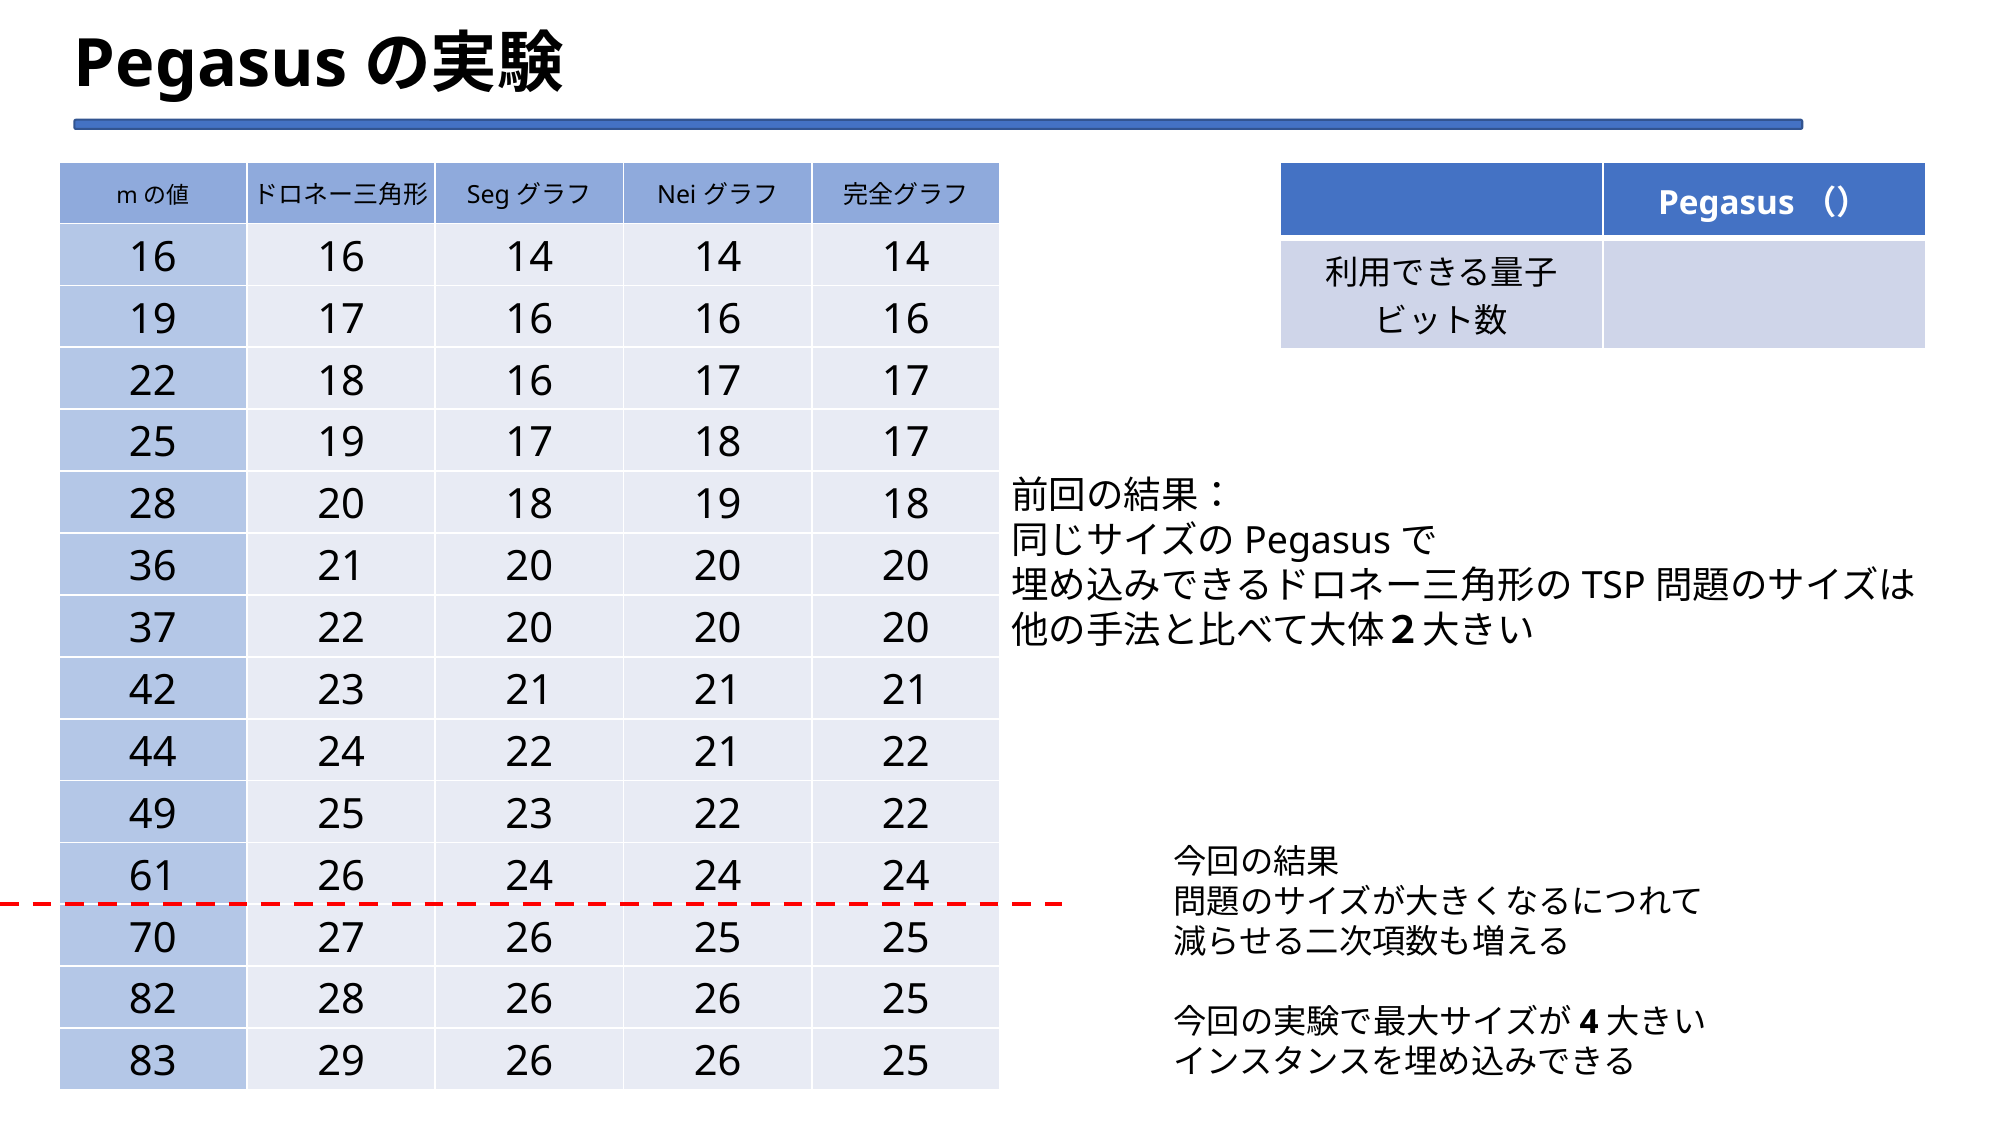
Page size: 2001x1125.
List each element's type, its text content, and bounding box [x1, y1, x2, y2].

table_cell 22 [624, 781, 811, 842]
table_cell 25 [248, 781, 434, 842]
table_cell 14 [624, 224, 811, 285]
table_header mの値 [60, 163, 246, 223]
table_cell 25 [60, 410, 246, 470]
table_cell 16 [436, 286, 623, 346]
table_cell 27 [248, 905, 434, 965]
table_cell 21 [813, 658, 999, 718]
table_cell 25 [813, 967, 999, 1027]
table_cell 18 [624, 410, 811, 470]
table_cell 26 [624, 1029, 811, 1089]
table_cell 25 [624, 905, 811, 965]
table_cell 24 [436, 843, 623, 903]
table_cell 16 [813, 286, 999, 346]
table_cell 82 [60, 967, 246, 1027]
table_cell 17 [813, 348, 999, 408]
table_cell 28 [60, 472, 246, 532]
table_cell 20 [813, 596, 996, 656]
table_cell 14 [813, 224, 999, 285]
table_header ドロネー三角形 [248, 163, 434, 223]
table_cell 21 [248, 534, 434, 594]
table_cell 20 [436, 596, 623, 656]
table_cell 17 [624, 348, 811, 408]
table_cell 49 [60, 781, 246, 842]
table_cell 20 [436, 534, 623, 594]
table_cell 20 [624, 596, 811, 656]
table_cell 20 [624, 534, 811, 594]
table_cell 42 [60, 658, 246, 718]
table_cell 26 [248, 843, 434, 903]
text_box [73, 118, 1804, 130]
table_cell 22 [248, 596, 434, 656]
text_box 前回の結果： 同じサイズのPegasusで 埋め込みできるドロネー三角形のTSP問題のサイズは 他の手法と比べて大体２大きい [996, 463, 1932, 659]
table_cell 25 [813, 905, 999, 965]
table_cell 26 [436, 905, 623, 965]
table_header Neiグラフ [624, 163, 811, 223]
table_cell 17 [248, 286, 434, 346]
table_header 完全グラフ [813, 163, 999, 223]
table_cell 26 [624, 967, 811, 1027]
table_cell 61 [60, 843, 246, 903]
table_cell 18 [813, 472, 996, 532]
table_cell 20 [248, 472, 434, 532]
table_cell 19 [60, 286, 246, 346]
table_cell 28 [248, 967, 434, 1027]
table_cell 22 [813, 720, 999, 780]
table_cell 18 [436, 472, 623, 532]
table_cell 29 [248, 1029, 434, 1089]
table_cell 22 [60, 348, 246, 408]
table_cell 20 [813, 534, 996, 594]
table_cell 22 [813, 781, 999, 842]
table_cell 19 [248, 410, 434, 470]
table_cell 44 [60, 720, 246, 780]
table_cell 17 [813, 410, 999, 470]
table_cell 37 [60, 596, 246, 656]
table_cell 24 [248, 720, 434, 780]
table_cell 14 [436, 224, 623, 285]
table_cell 16 [248, 224, 434, 285]
table_cell 70 [60, 905, 246, 965]
table_cell 83 [60, 1029, 246, 1089]
table_cell 36 [60, 534, 246, 594]
table_cell 26 [436, 967, 623, 1027]
table_cell 22 [436, 720, 623, 780]
table_cell 16 [436, 348, 623, 408]
table_cell 18 [248, 348, 434, 408]
table_cell 21 [624, 720, 811, 780]
table_cell 21 [624, 658, 811, 718]
table_cell 23 [436, 781, 623, 842]
table_cell 19 [624, 472, 811, 532]
title Pegasusの実験 [58, 16, 1787, 115]
table_cell 26 [436, 1029, 623, 1089]
table_cell 24 [813, 843, 999, 903]
table_cell 16 [60, 224, 246, 285]
table_cell 24 [624, 843, 811, 903]
table_cell 23 [248, 658, 434, 718]
table_cell 17 [436, 410, 623, 470]
table_cell 16 [624, 286, 811, 346]
table_cell 21 [436, 658, 623, 718]
table_cell 25 [813, 1029, 999, 1089]
text_box 今回の結果 問題のサイズが大きくなるにつれて 減らせる二次項数も増える 今回の実験で最大サイズが4大きい インスタンスを埋め込みできる [1158, 833, 1722, 1088]
table_header Segグラフ [436, 163, 623, 223]
